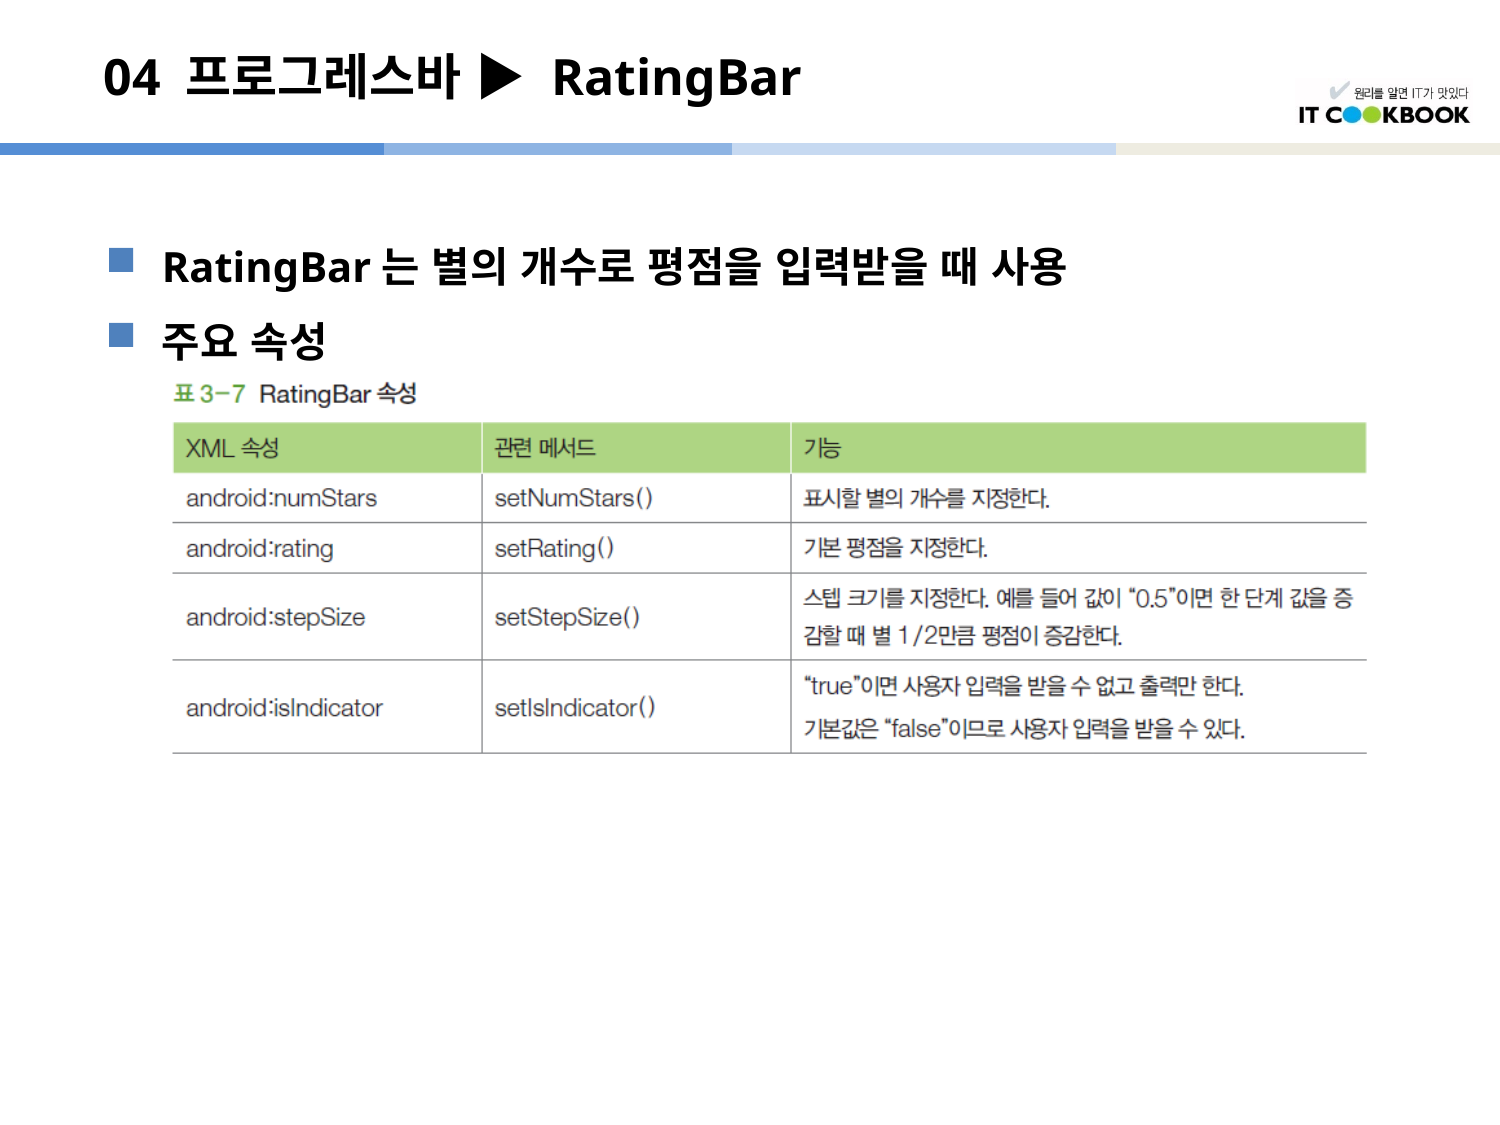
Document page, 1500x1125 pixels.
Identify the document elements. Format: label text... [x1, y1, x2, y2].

picture [1295, 78, 1473, 125]
picture [152, 364, 1376, 776]
title 04 프로그레스바 ▶ RatingBar [88, 30, 1330, 121]
list RatingBar는 별의 개수로 평점을 입력받을 때 사용 주요 속성 [90, 207, 1438, 1013]
